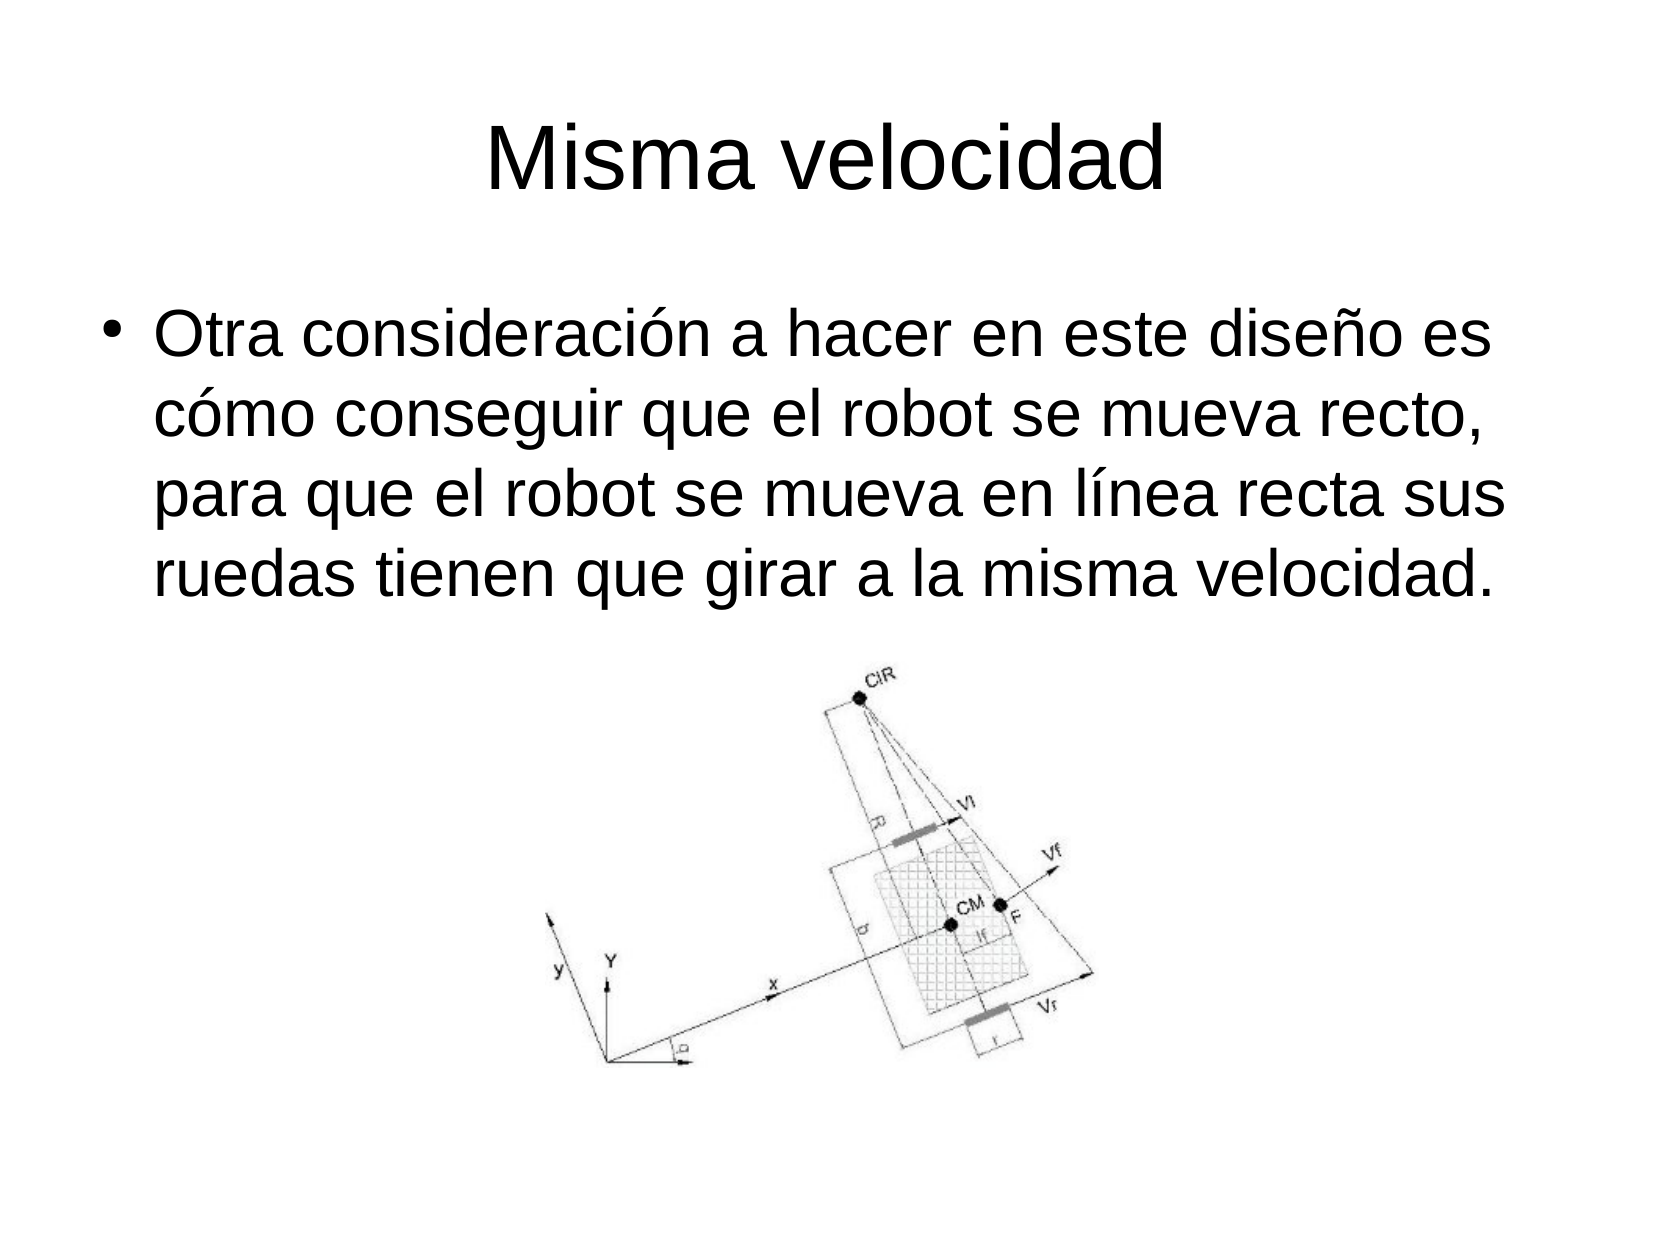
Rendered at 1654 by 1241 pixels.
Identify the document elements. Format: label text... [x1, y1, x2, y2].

picture [545, 661, 1099, 1068]
title Misma velocidad [82, 49, 1571, 257]
list Otra consideración a hacer en este diseño es cómo conseguir que el robot se mueva recto, para que el robot se mueva en línea recta sus ruedas tienen que girar a la misma velocidad. [82, 290, 1571, 1010]
